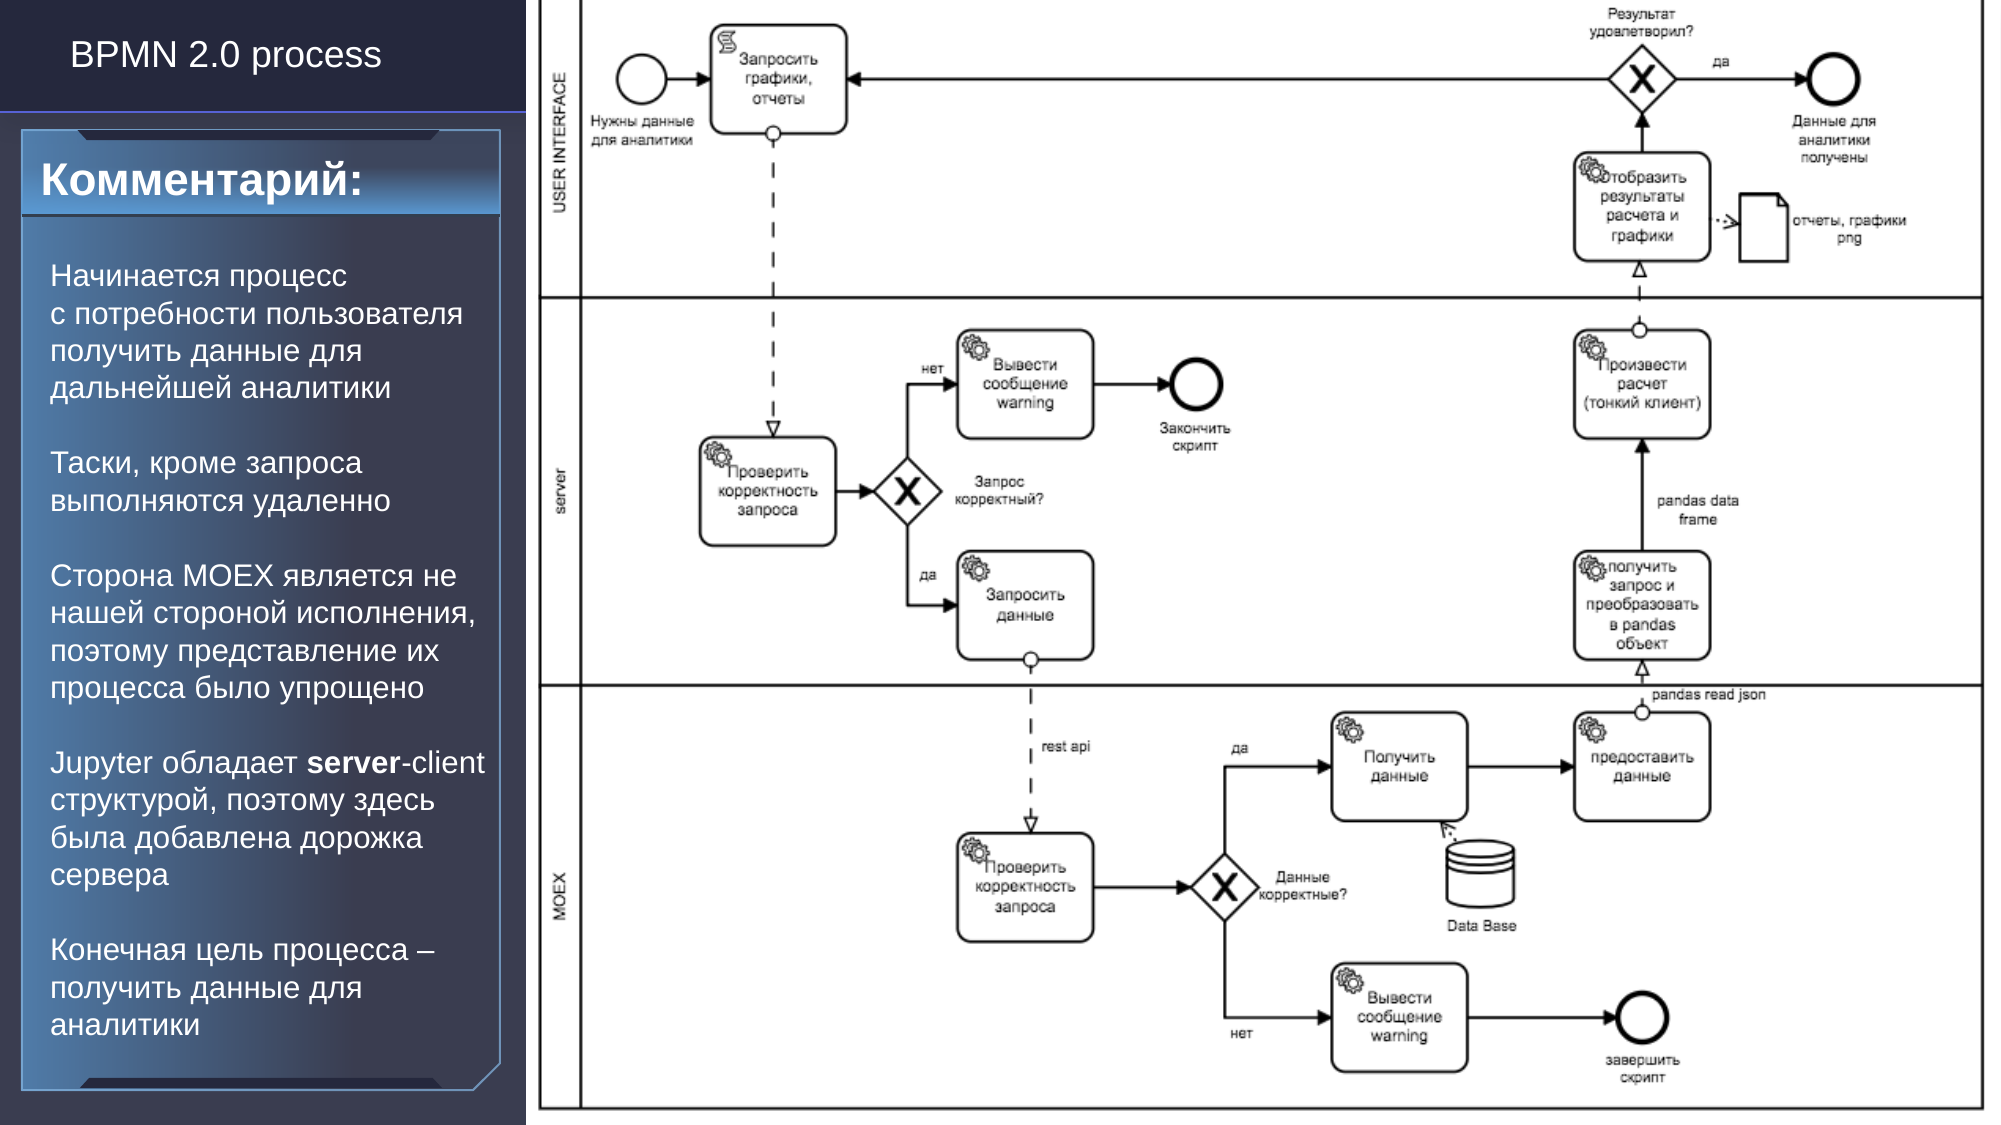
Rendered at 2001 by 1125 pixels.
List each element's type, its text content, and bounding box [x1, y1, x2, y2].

text_box [75, 129, 442, 142]
text_box Начинается процесс с потребности пользователя получить данные для дальнейшей аналитики Таски, кроме запроса выполняются удаленно Сторона MOEX является не нашей стороной исполнения, поэтому представление их процесса было упрощено Jupyter обладает server-client структурой, поэтому здесь была добавлена дорожка сервера Конечная цель процесса – получить данные для аналитики [35, 248, 514, 1087]
title BPMN 2.0 process [54, 20, 526, 91]
text_box [20, 129, 501, 1092]
picture [526, 0, 2000, 1125]
text_box [21, 129, 501, 216]
text_box Комментарий: [25, 142, 440, 212]
